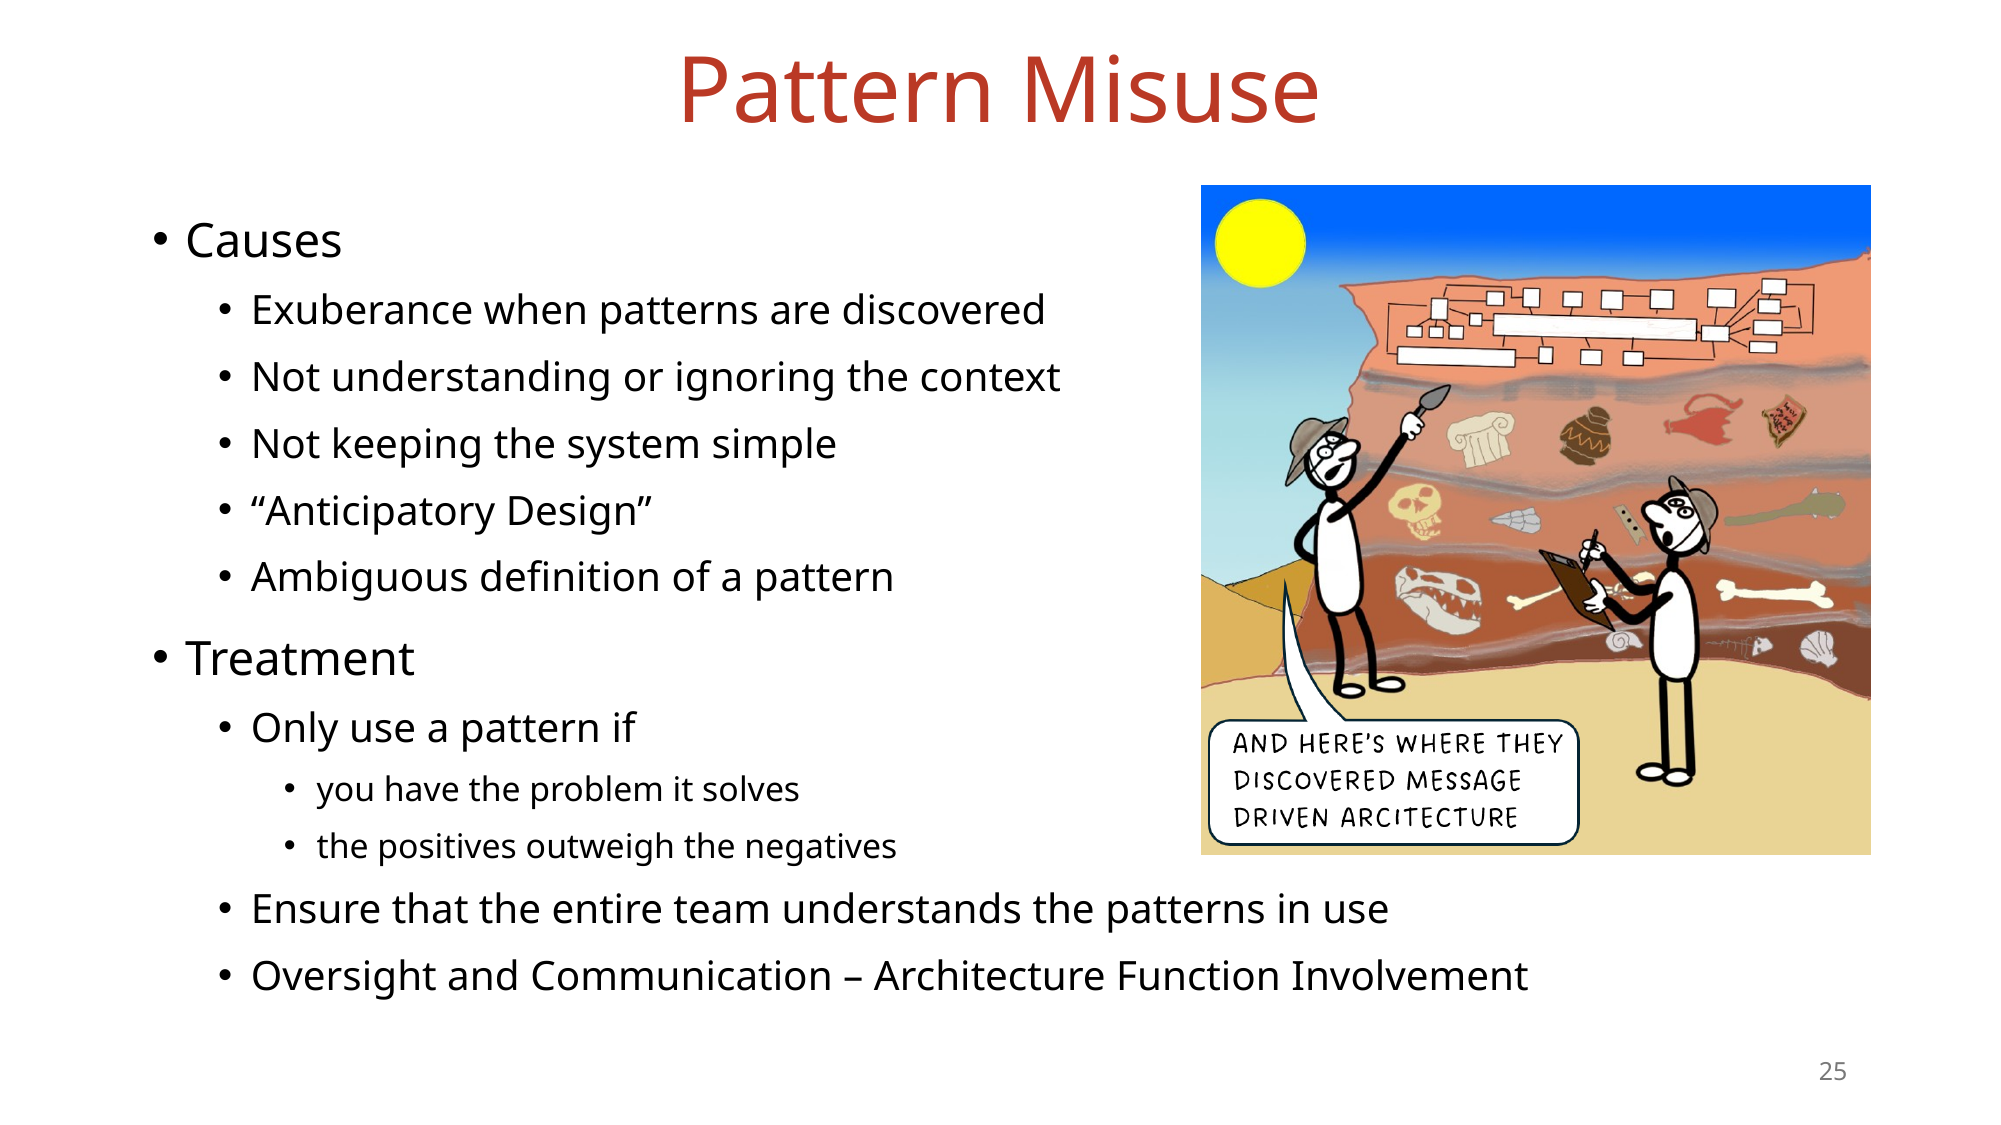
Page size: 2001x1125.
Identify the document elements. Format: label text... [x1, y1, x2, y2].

picture [1200, 185, 1872, 857]
title Pattern Misuse [137, 29, 1863, 157]
slide_number 25 [1412, 1042, 1863, 1103]
list Causes Exuberance when patterns are discovered Not understanding or ignoring the context Not keeping the system simple “Anticipatory Design” Ambiguous definition of a pattern Treatment Only use a pattern if you have the problem it solves the positives outweigh the negatives Ensure that the entire team understands the patterns in use Oversight and Communication – Architecture Function Involvement [137, 191, 1863, 1014]
